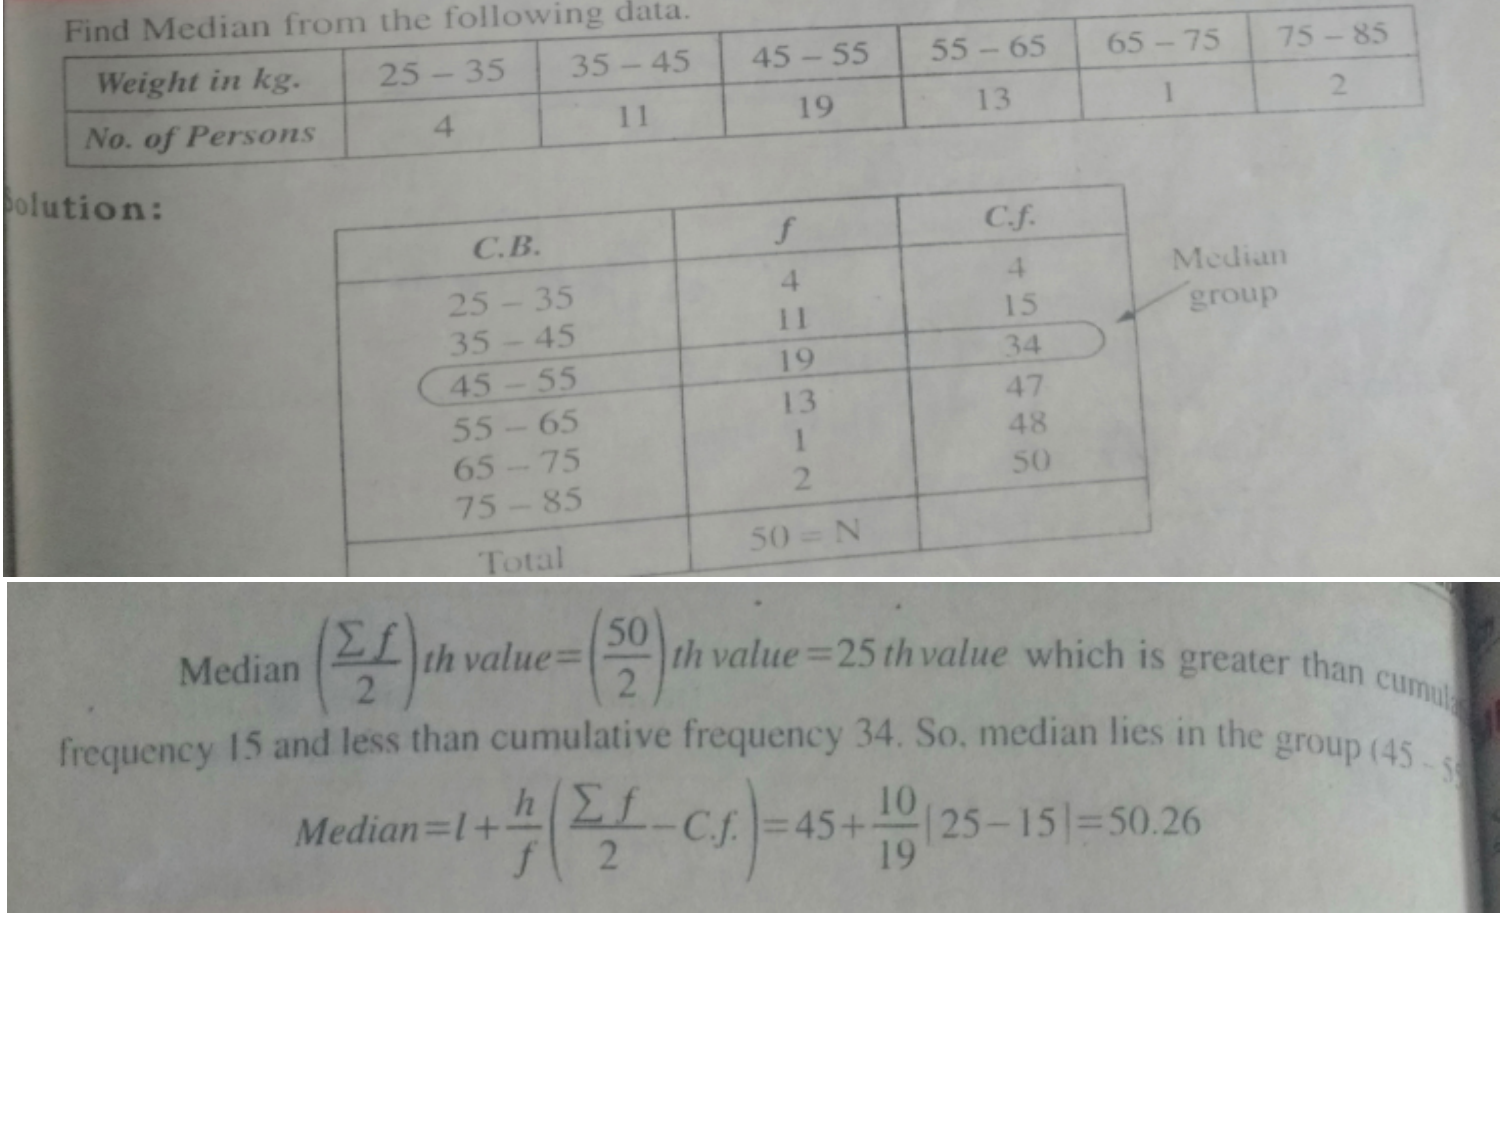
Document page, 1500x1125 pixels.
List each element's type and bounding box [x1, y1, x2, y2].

picture [3, 0, 1500, 577]
picture [7, 581, 1500, 913]
